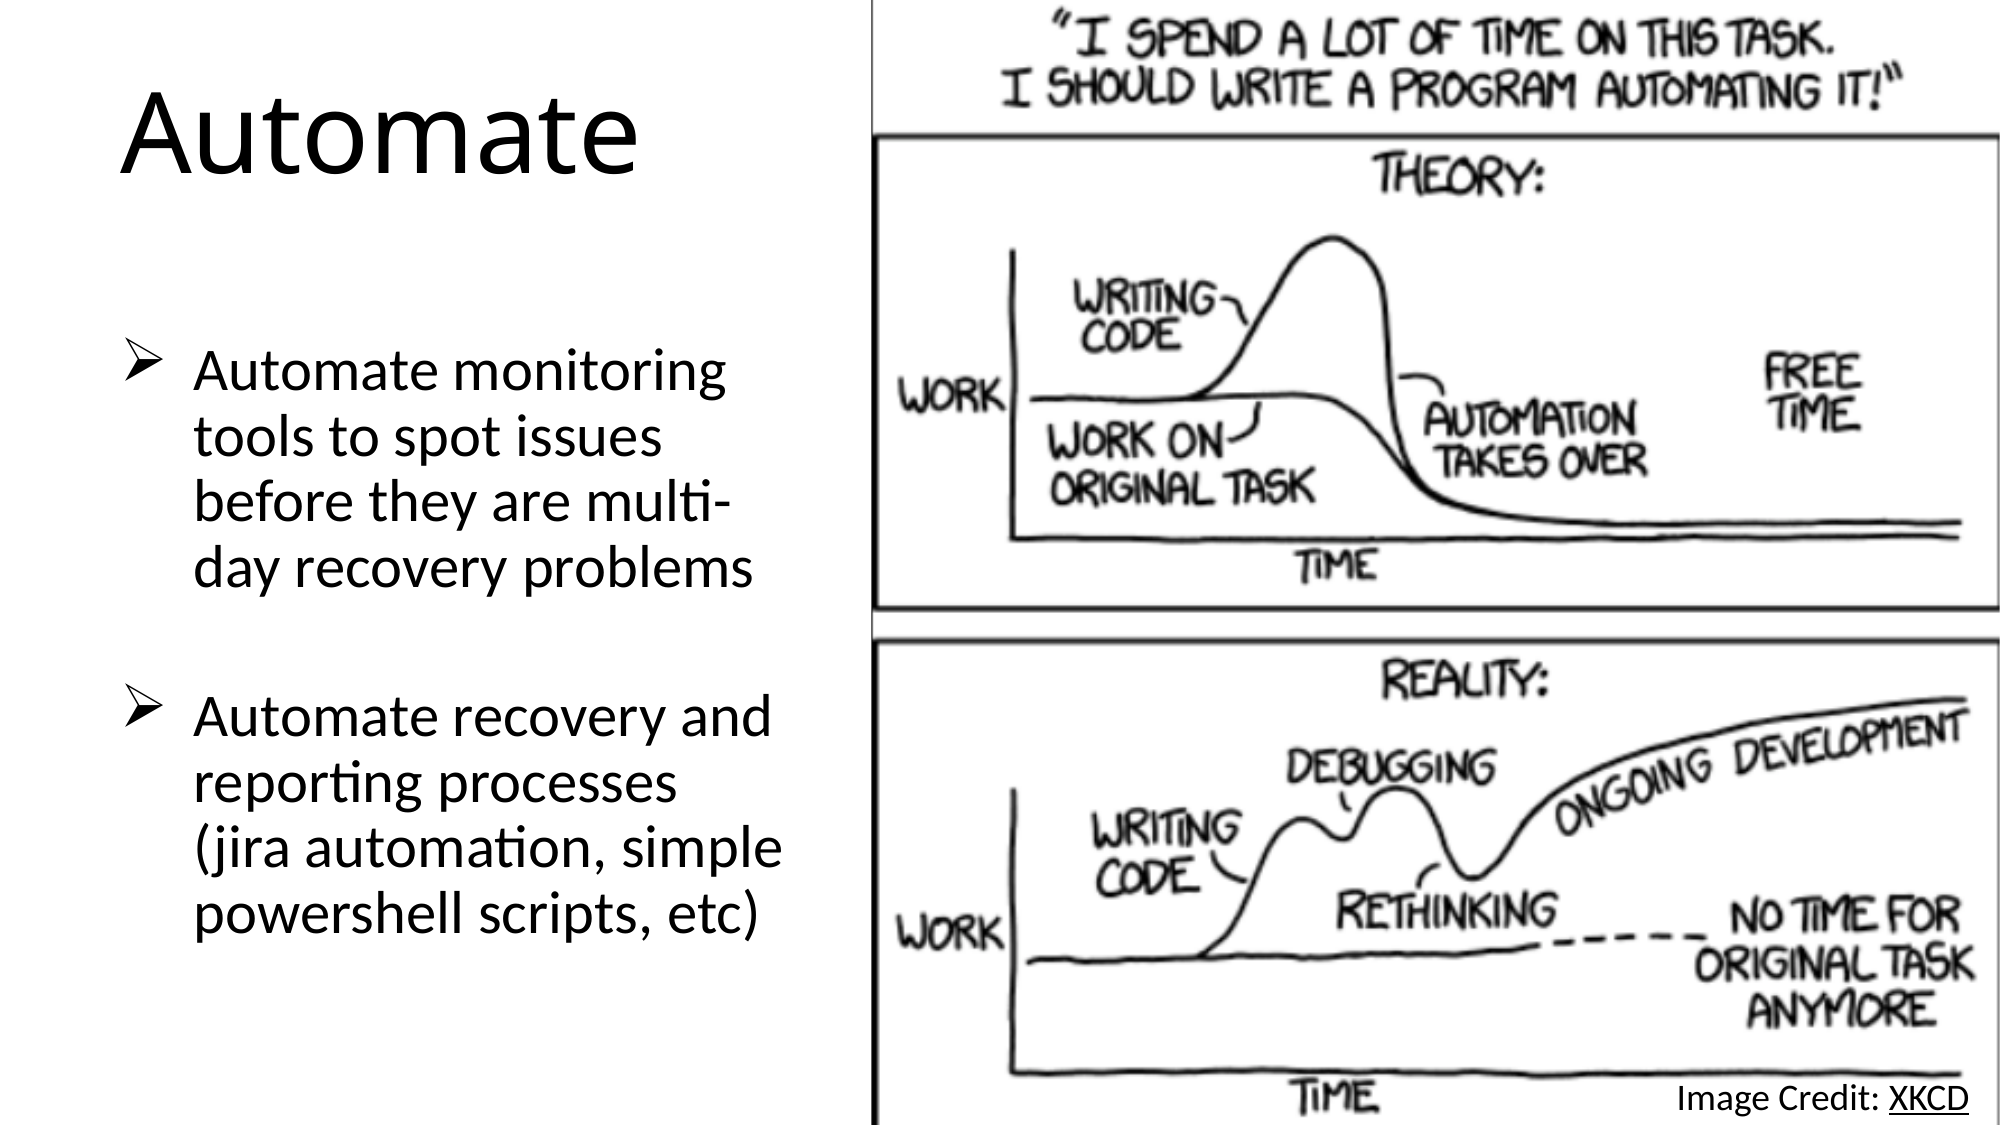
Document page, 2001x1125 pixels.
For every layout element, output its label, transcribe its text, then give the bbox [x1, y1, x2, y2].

text_box Automate monitoring tools to spot issues before they are multi-day recovery problems Automate recovery and reporting processes (jira automation, simple powershell scripts, etc) [104, 330, 802, 1016]
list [871, 0, 2000, 1125]
title Automate [105, 53, 822, 206]
